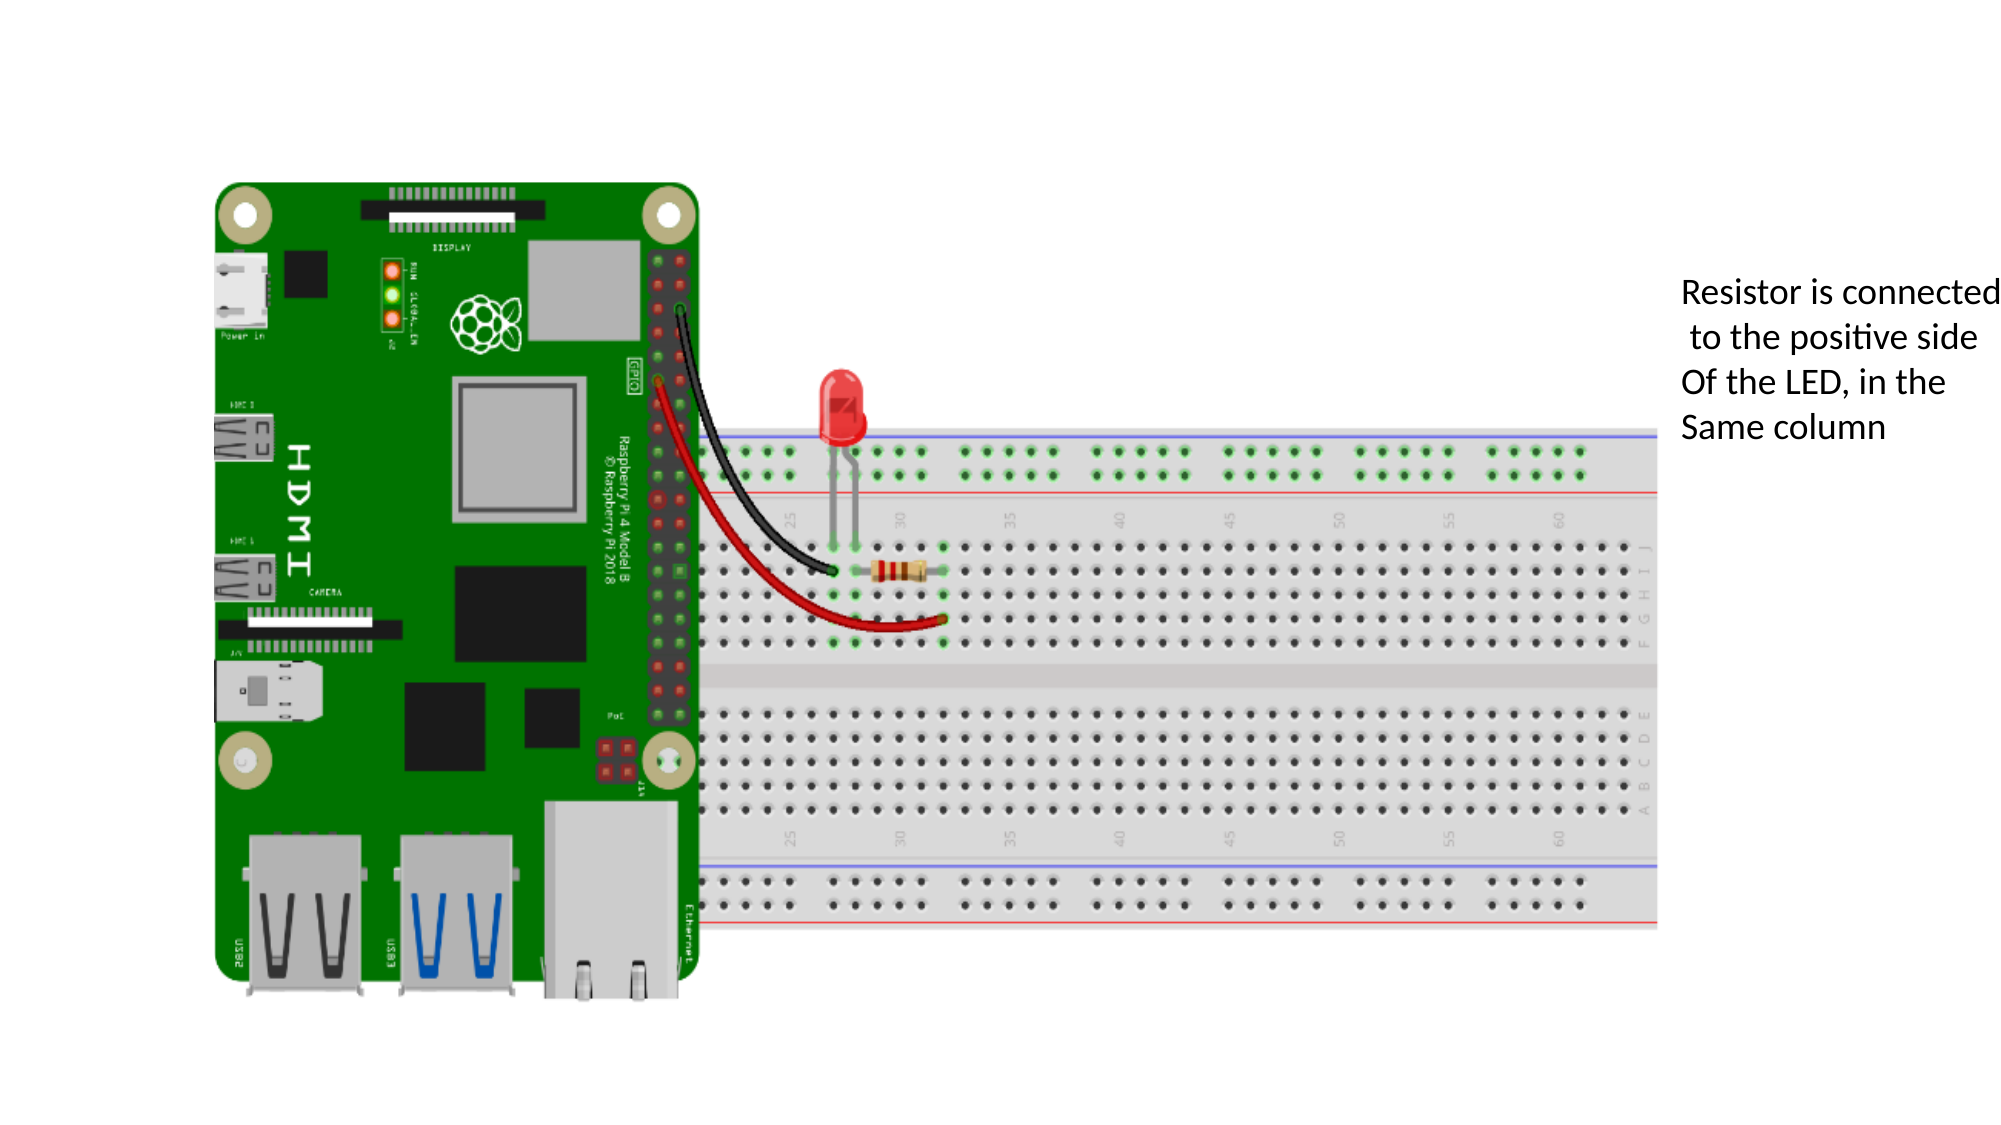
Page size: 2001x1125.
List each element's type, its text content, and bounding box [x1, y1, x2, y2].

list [213, 176, 1679, 1014]
text_box Resistor is connected to the positive side Of the LED, in the Same column [1679, 259, 2000, 455]
